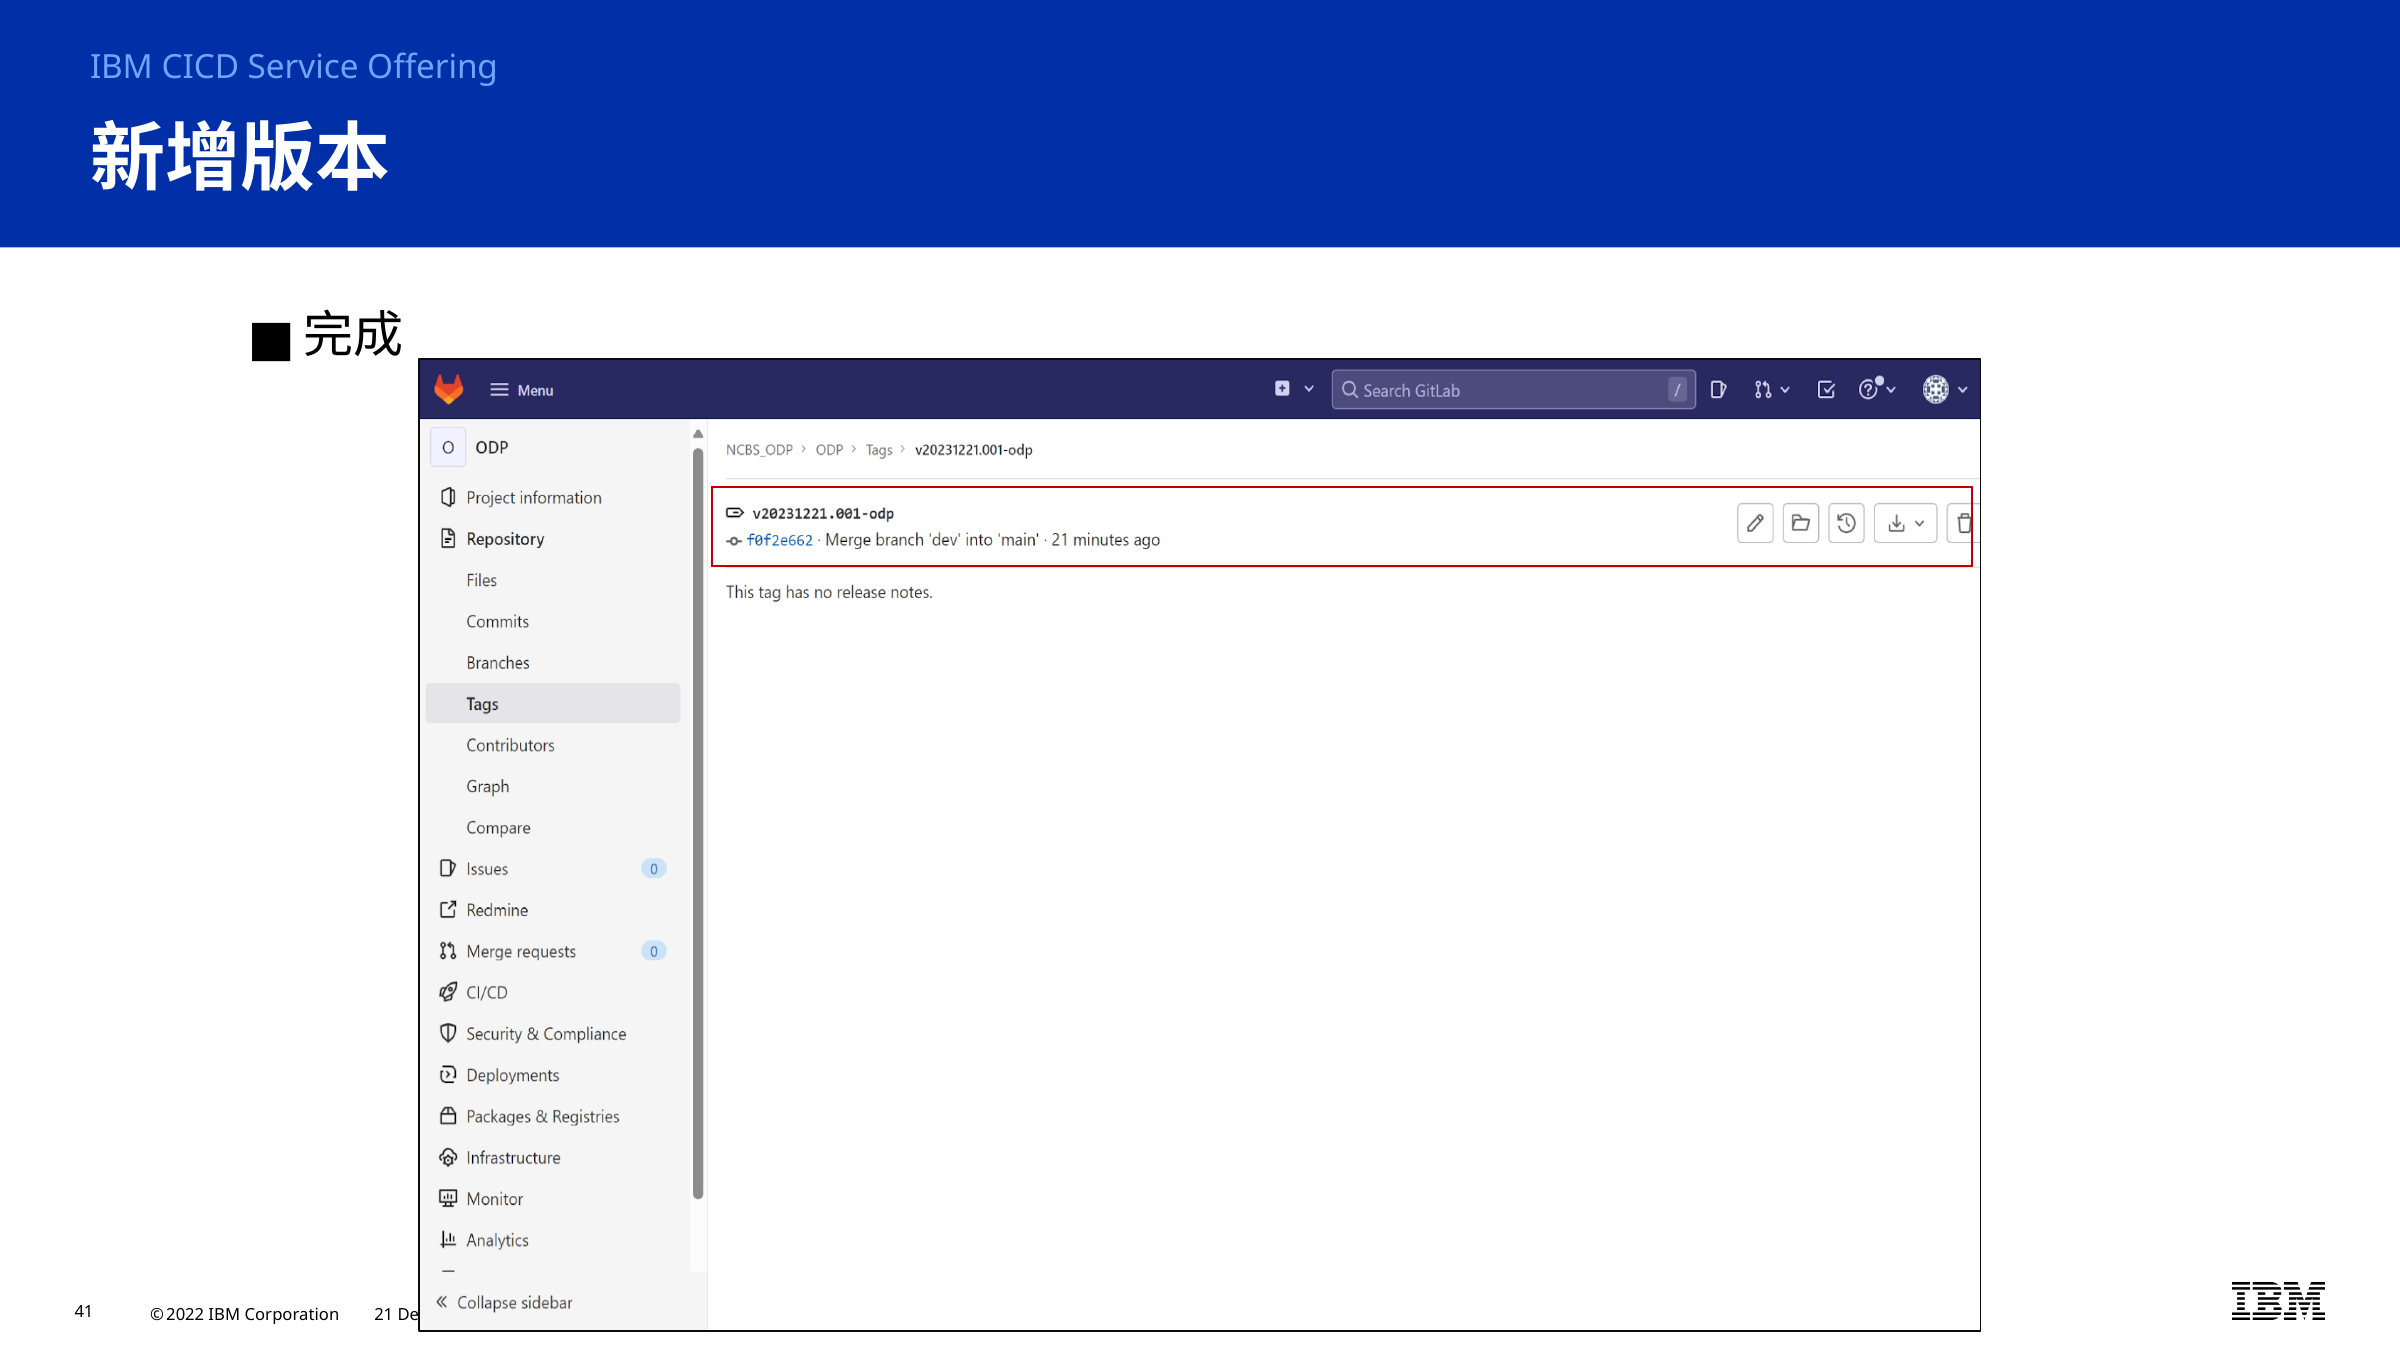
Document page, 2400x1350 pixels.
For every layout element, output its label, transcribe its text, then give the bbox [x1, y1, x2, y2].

list IBM CICD Service Offering [75, 43, 1155, 89]
title 新增版本 [75, 112, 2100, 300]
picture [419, 359, 1981, 1331]
picture [2232, 1282, 2325, 1320]
text_box 完成 [157, 300, 2235, 1238]
